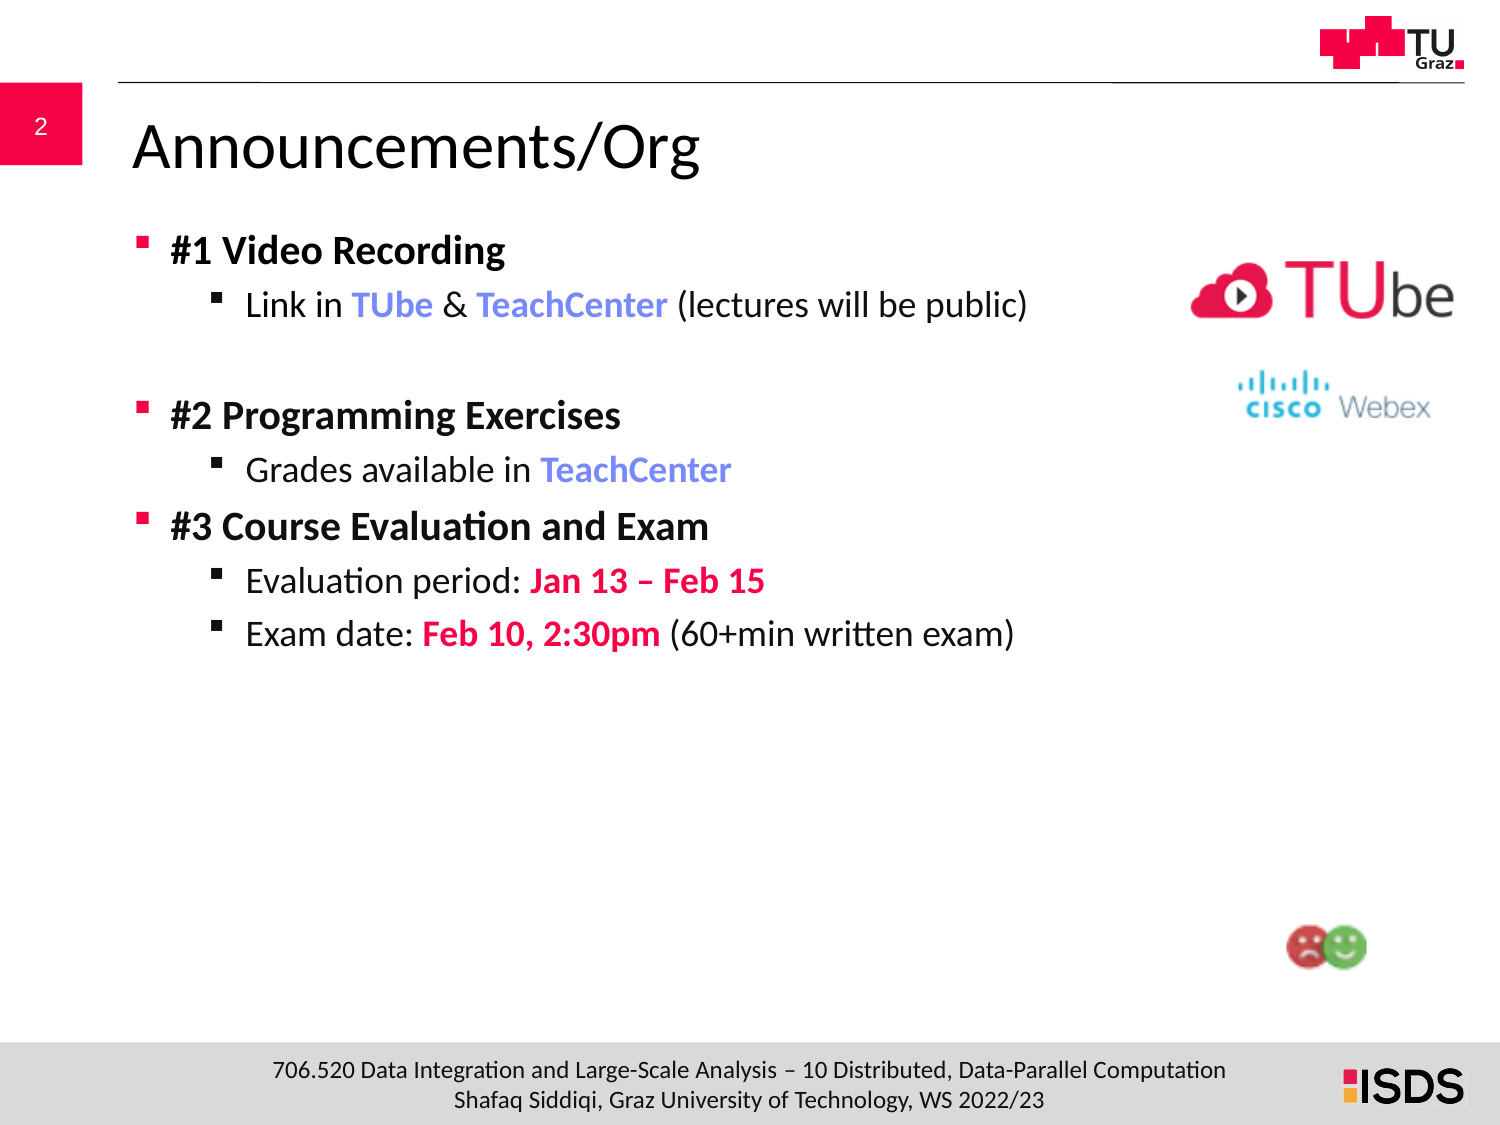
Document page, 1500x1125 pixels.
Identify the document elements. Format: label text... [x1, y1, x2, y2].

picture [1179, 252, 1463, 336]
list #1 Video Recording Link in TUbe & TeachCenter (lectures will be public) #2 Programming Exercises Grades available in TeachCenter #3 Course Evaluation and Exam Evaluation period: Jan 13 – Feb 15 Exam date: Feb 10, 2:30pm (60+min written exam) [118, 215, 1463, 1026]
picture [1222, 353, 1440, 431]
picture [1320, 16, 1464, 69]
picture [1339, 1065, 1468, 1107]
picture [1273, 913, 1383, 979]
title Announcements/Org [118, 94, 1463, 215]
